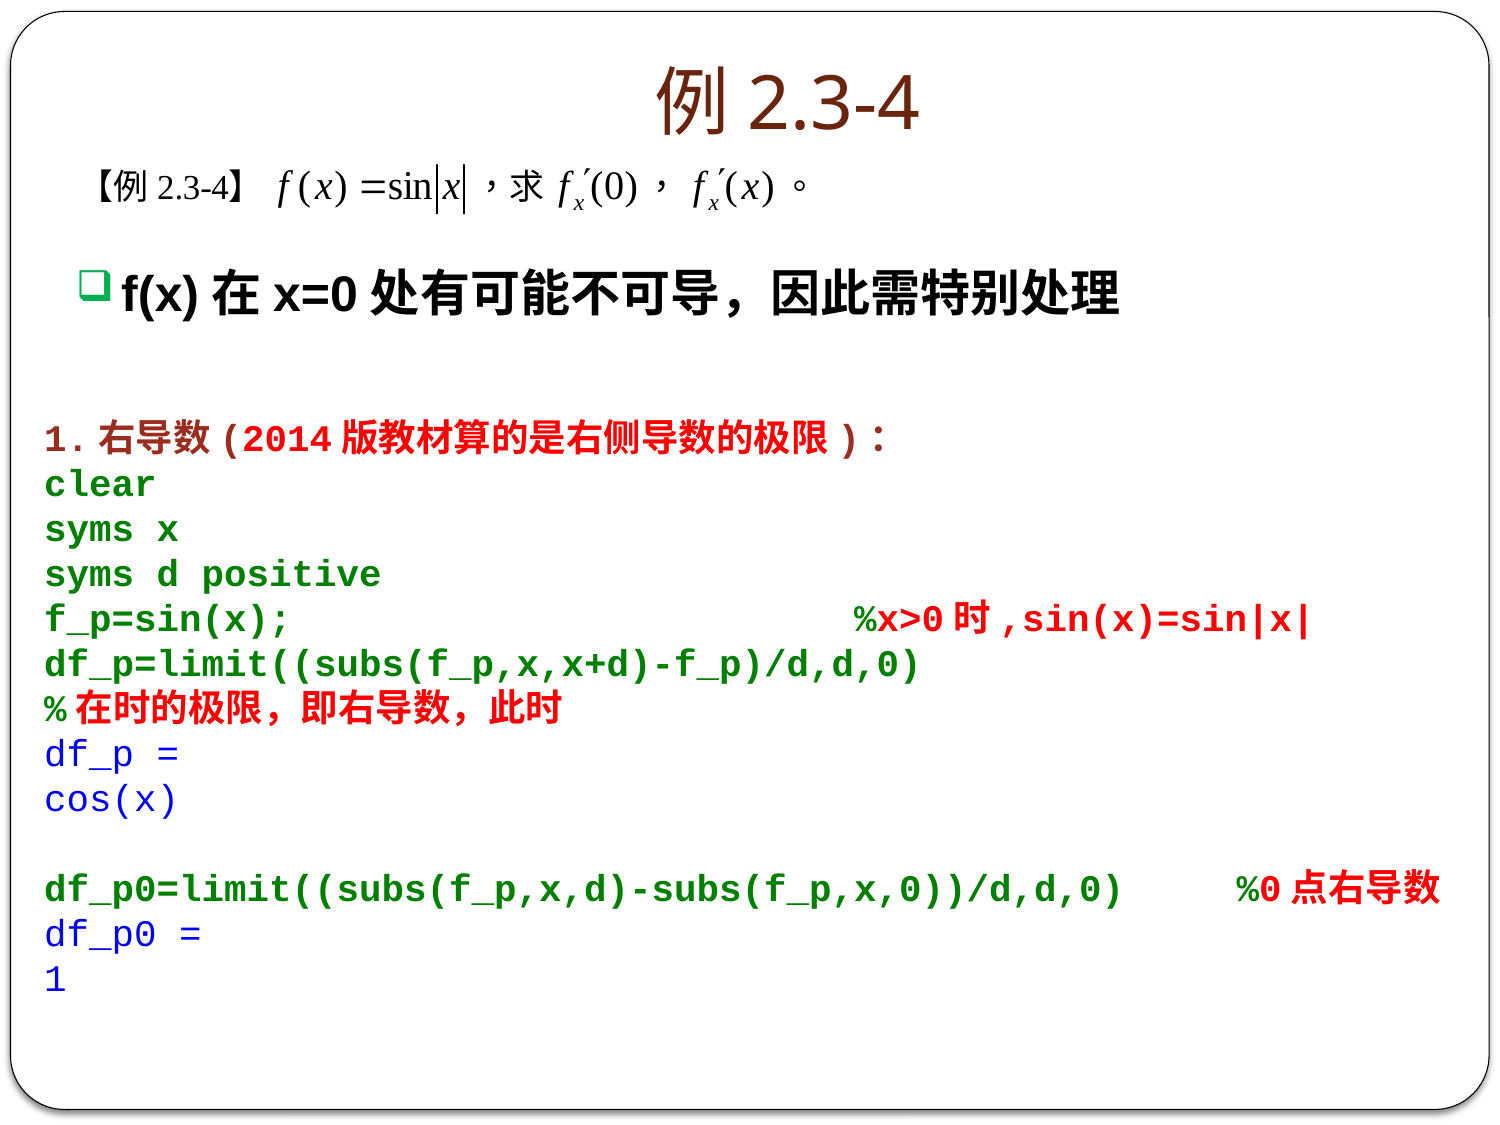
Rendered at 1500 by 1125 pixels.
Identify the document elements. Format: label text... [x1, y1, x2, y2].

text_box f(x)在x=0处有可能不可导，因此需特别处理 [61, 254, 1430, 329]
picture [78, 136, 1451, 241]
title 例2.3-4 [150, 0, 1425, 135]
